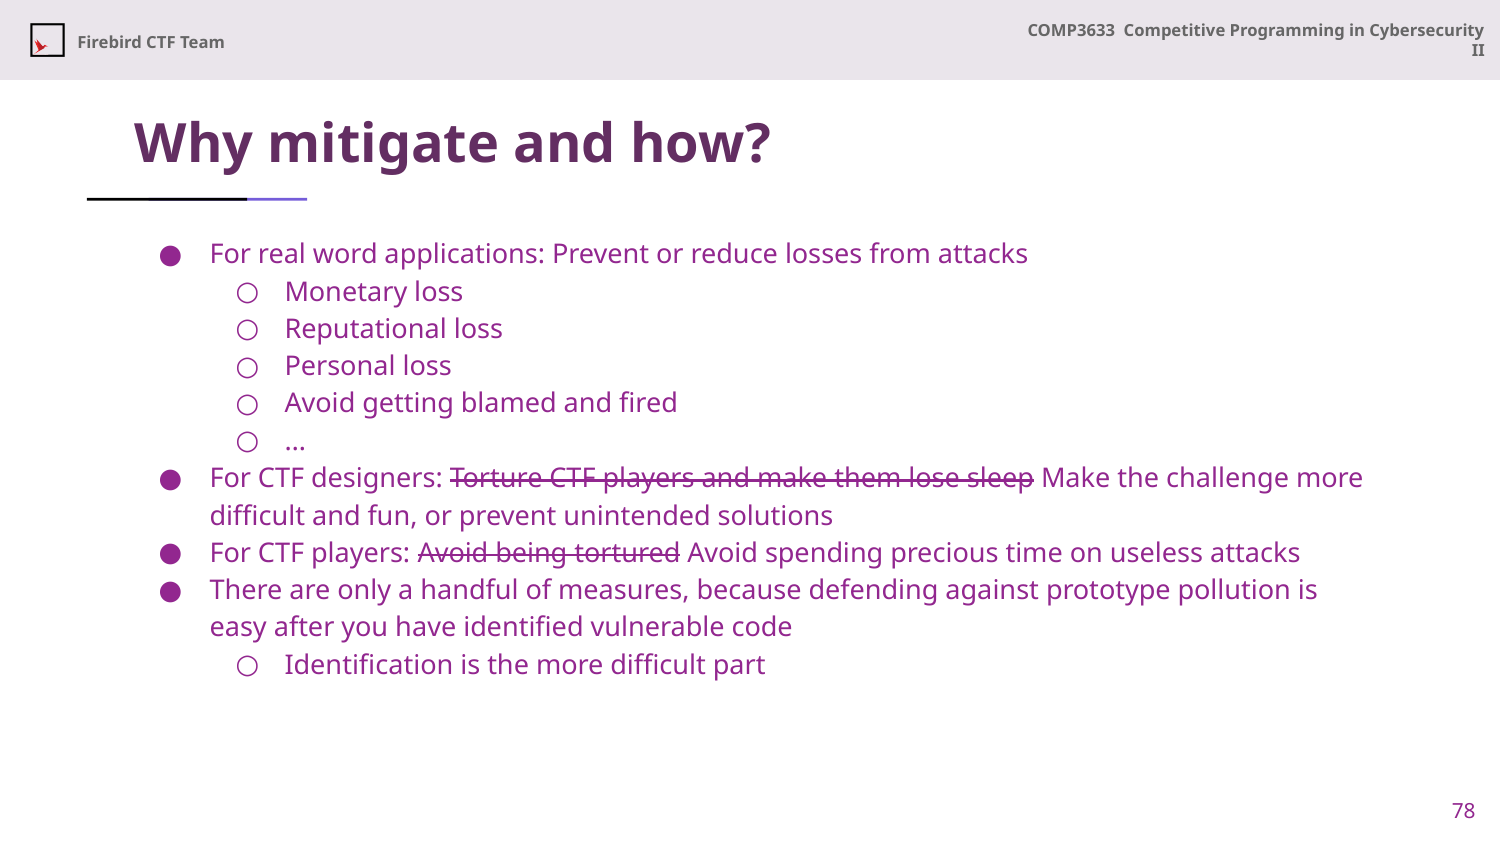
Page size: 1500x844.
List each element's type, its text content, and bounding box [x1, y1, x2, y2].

picture [26, 19, 69, 61]
slide_number 78 [1400, 779, 1491, 844]
title Why mitigate and how? [119, 93, 1381, 182]
list For real word applications: Prevent or reduce losses from attacks Monetary loss Reputational loss Personal loss Avoid getting blamed and fired … For CTF designers: Torture CTF players and make them lose sleep Make the challenge more difficult and fun, or prevent unintended solutions For CTF players: Avoid being tortured Avoid spending precious time on useless attacks There are only a handful of measures, because defending against prototype pollution is easy after you have identified vulnerable code Identification is the more difficult part [119, 216, 1381, 780]
